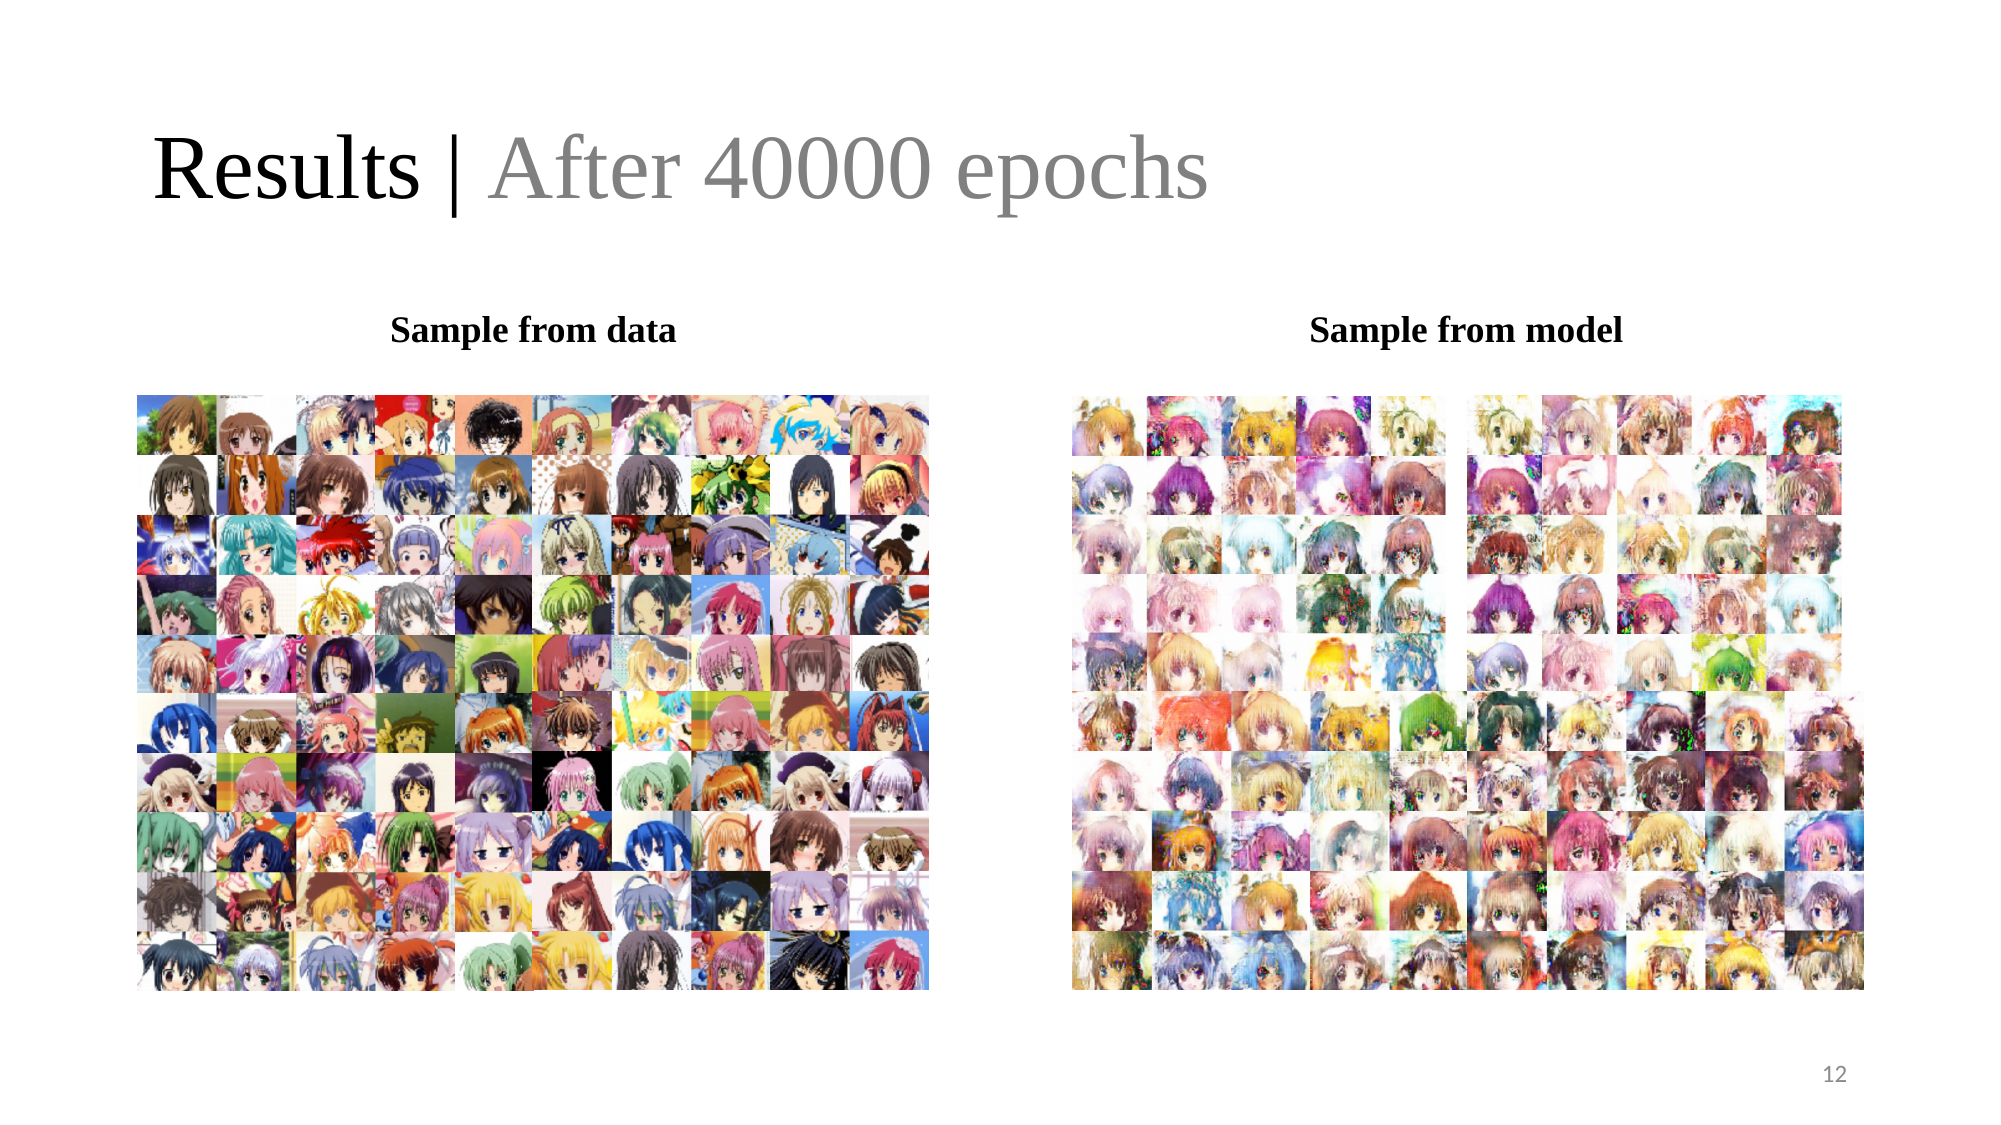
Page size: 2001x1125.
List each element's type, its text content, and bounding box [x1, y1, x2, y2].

picture [1072, 395, 1888, 990]
slide_number 12 [1412, 1042, 1863, 1103]
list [1072, 396, 1467, 691]
picture [137, 395, 953, 991]
text_box Sample from model [1070, 297, 1863, 358]
title Results | After 40000 epochs [137, 59, 1863, 278]
text_box Sample from data [137, 297, 930, 358]
